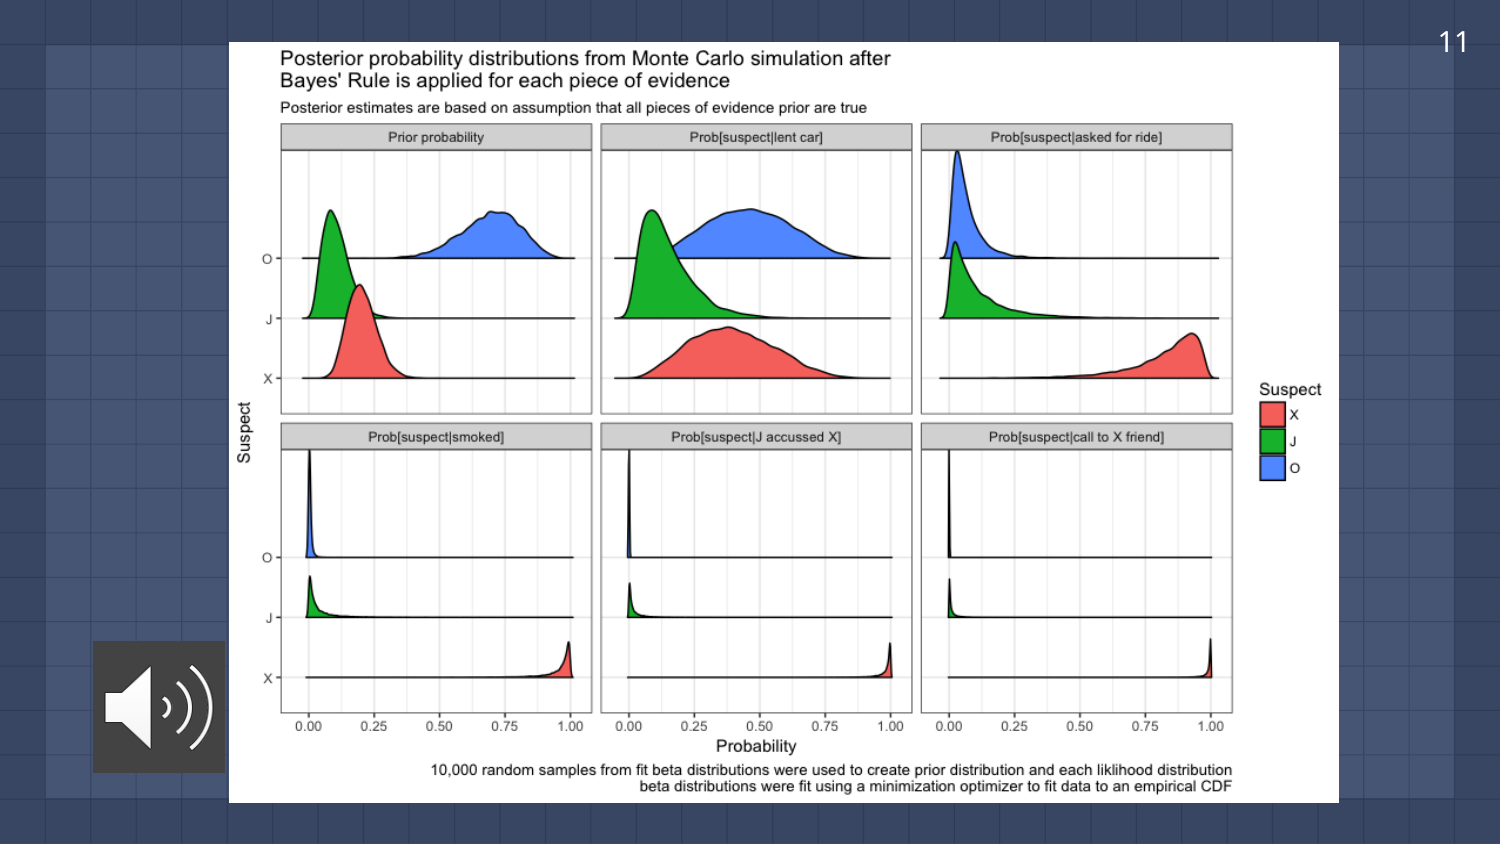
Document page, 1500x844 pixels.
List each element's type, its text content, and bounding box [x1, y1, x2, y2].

picture [91, 640, 226, 775]
picture [228, 42, 1339, 803]
slide_number 11 [1408, 0, 1500, 88]
